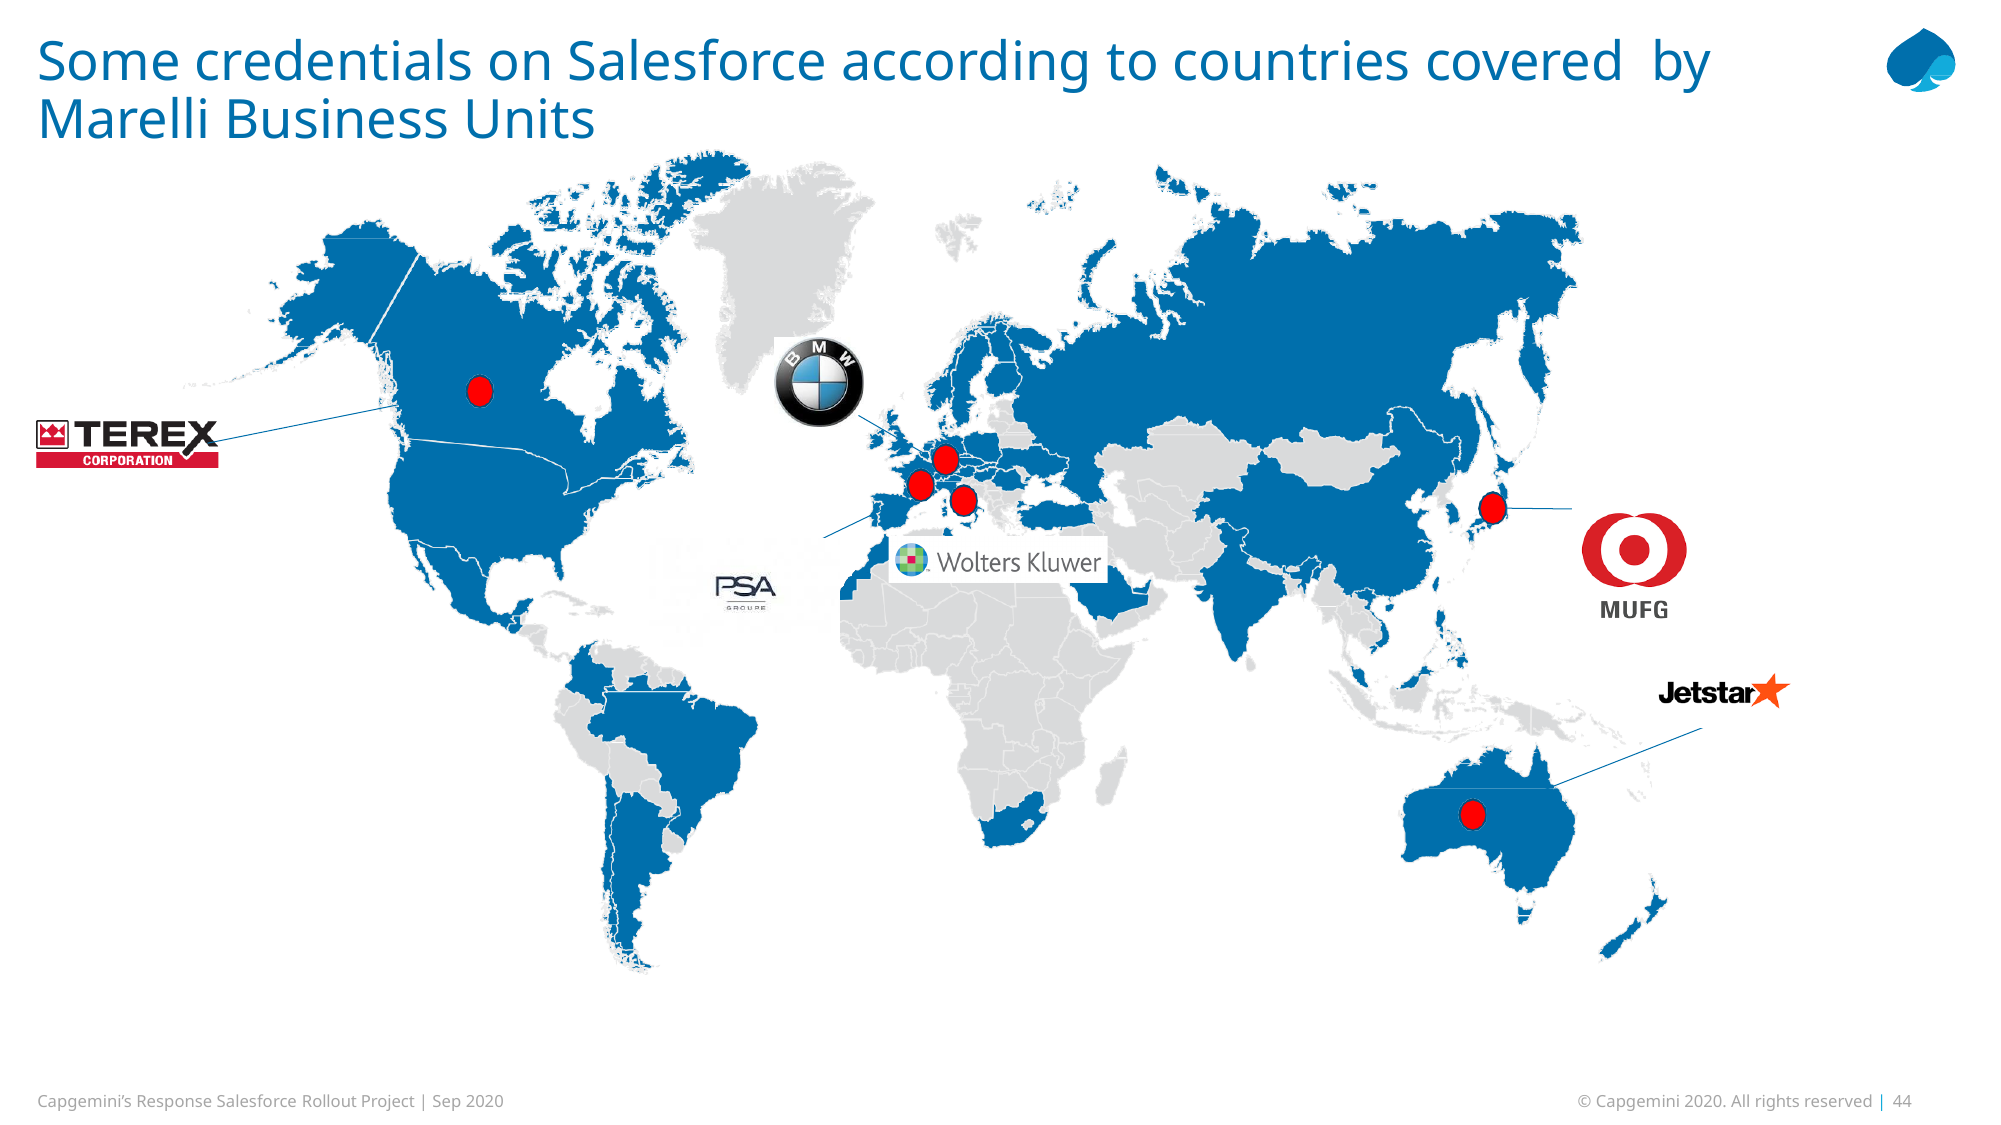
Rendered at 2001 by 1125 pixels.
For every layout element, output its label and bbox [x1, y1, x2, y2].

slide_number [1575, 1088, 1958, 1125]
text_box [32, 374, 494, 476]
footer [35, 1088, 548, 1125]
text_box [774, 337, 923, 453]
text_box [1492, 653, 1792, 811]
text_box [649, 443, 960, 648]
text_box [949, 484, 978, 517]
title [35, 23, 1751, 221]
text_box [888, 536, 1108, 583]
picture [182, 221, 1696, 975]
text_box [1458, 798, 1487, 831]
text_box [1478, 491, 1572, 525]
